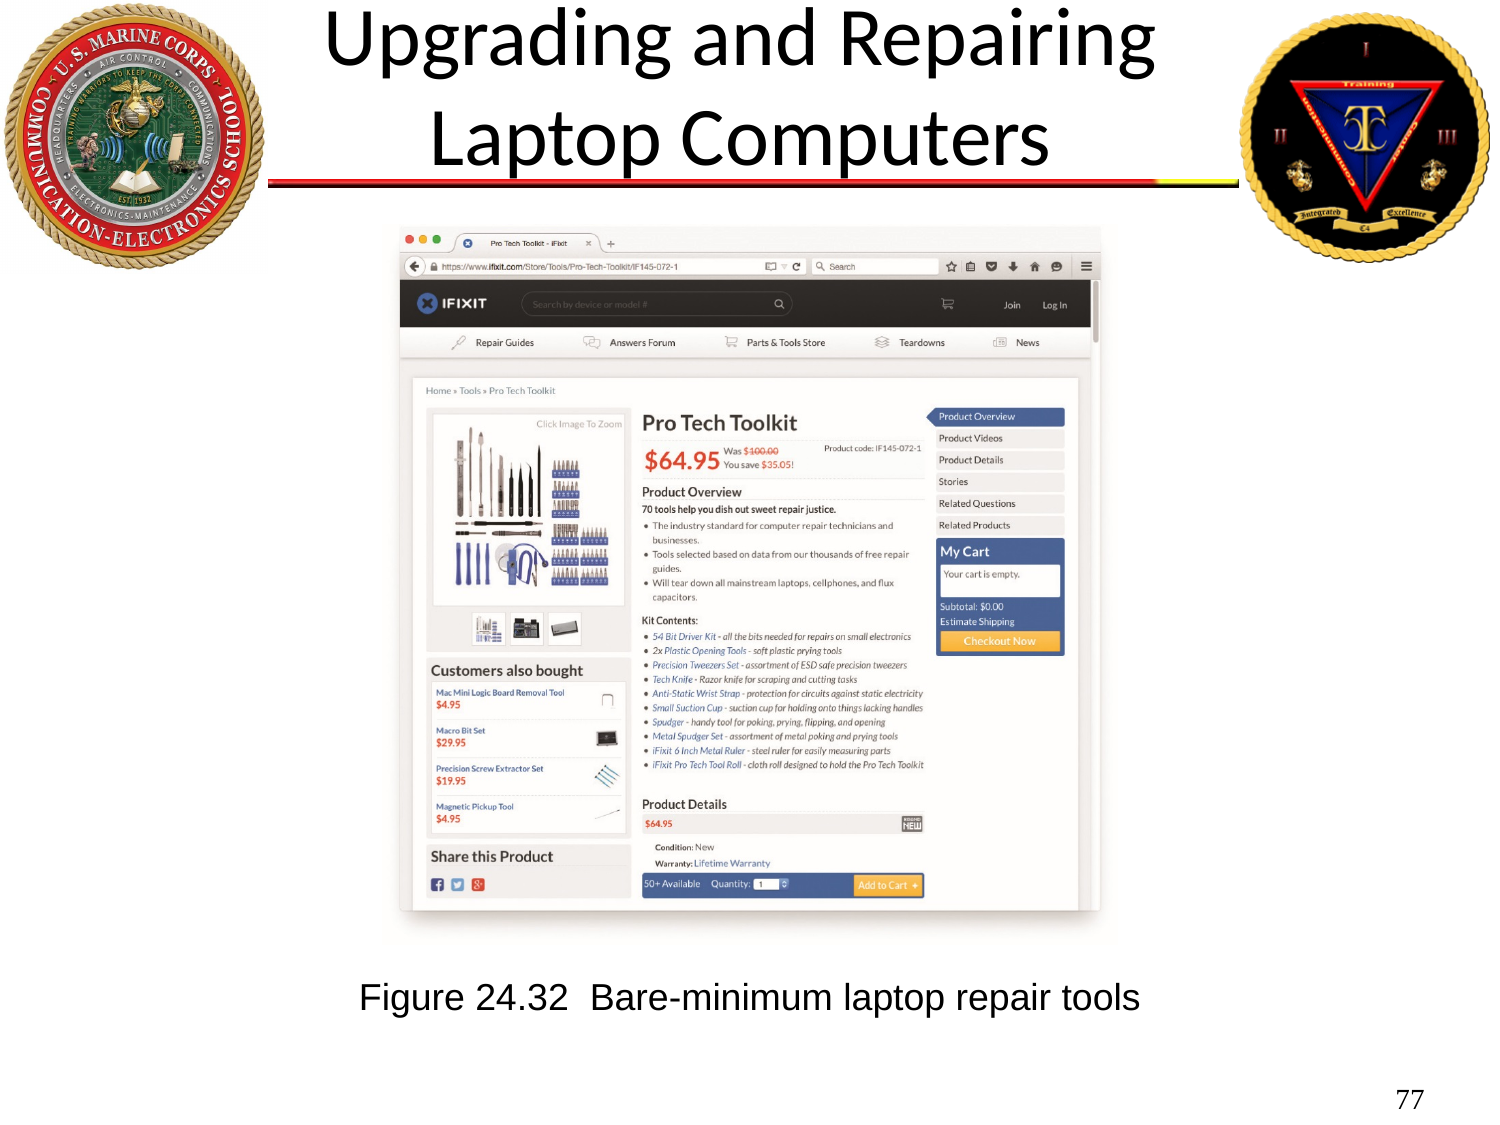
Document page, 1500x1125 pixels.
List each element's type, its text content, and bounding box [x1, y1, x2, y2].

picture [381, 224, 1118, 946]
title Upgrading and Repairing Laptop Computers [75, 0, 1425, 163]
text_box Figure 24.32 Bare-minimum laptop repair tools [344, 969, 1156, 1027]
picture [0, 0, 1490, 274]
